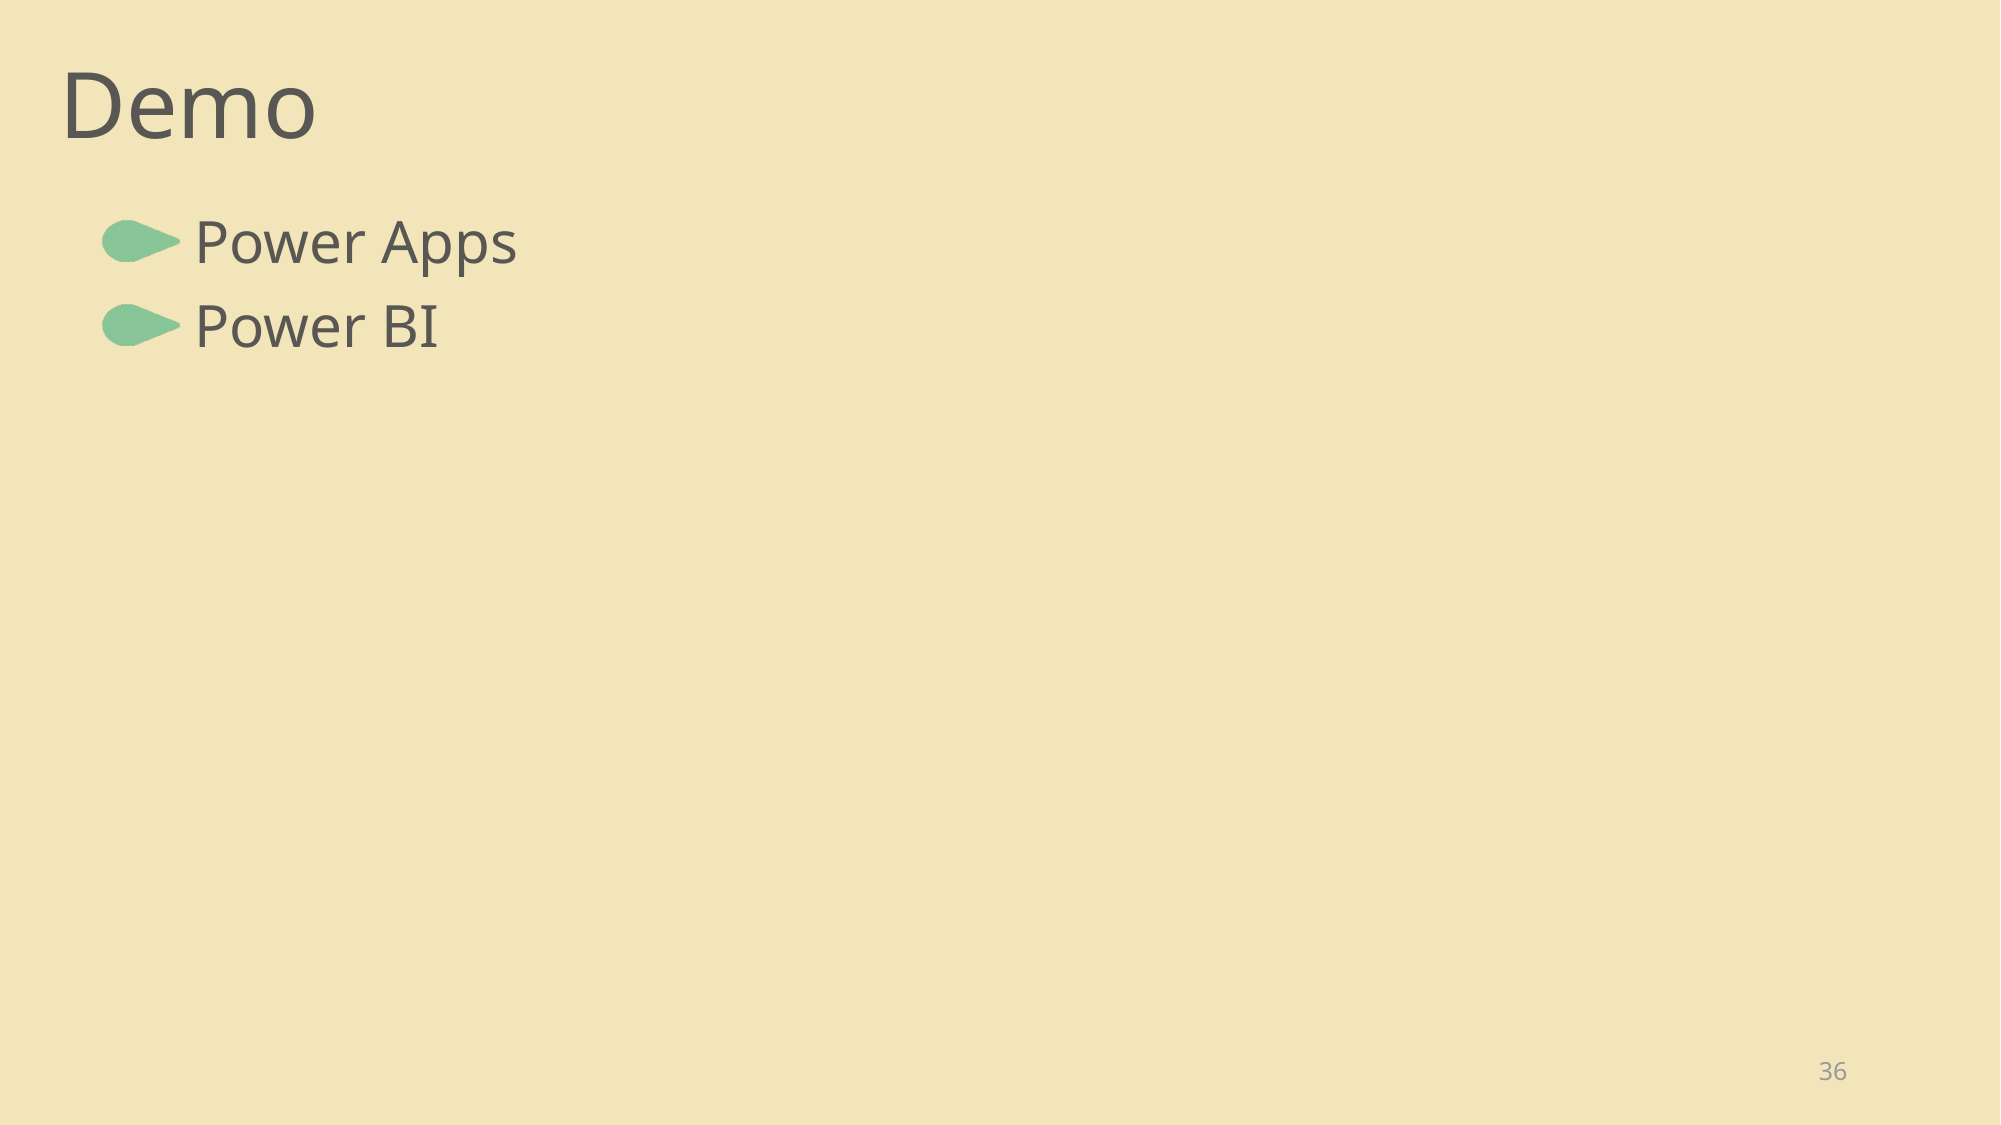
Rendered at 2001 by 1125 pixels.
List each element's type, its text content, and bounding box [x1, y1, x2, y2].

list Power Apps Power BI [87, 205, 1863, 920]
picture [102, 220, 180, 262]
picture [102, 304, 180, 346]
slide_number 36 [1412, 1042, 1863, 1103]
text_box Demo [44, 0, 1770, 218]
